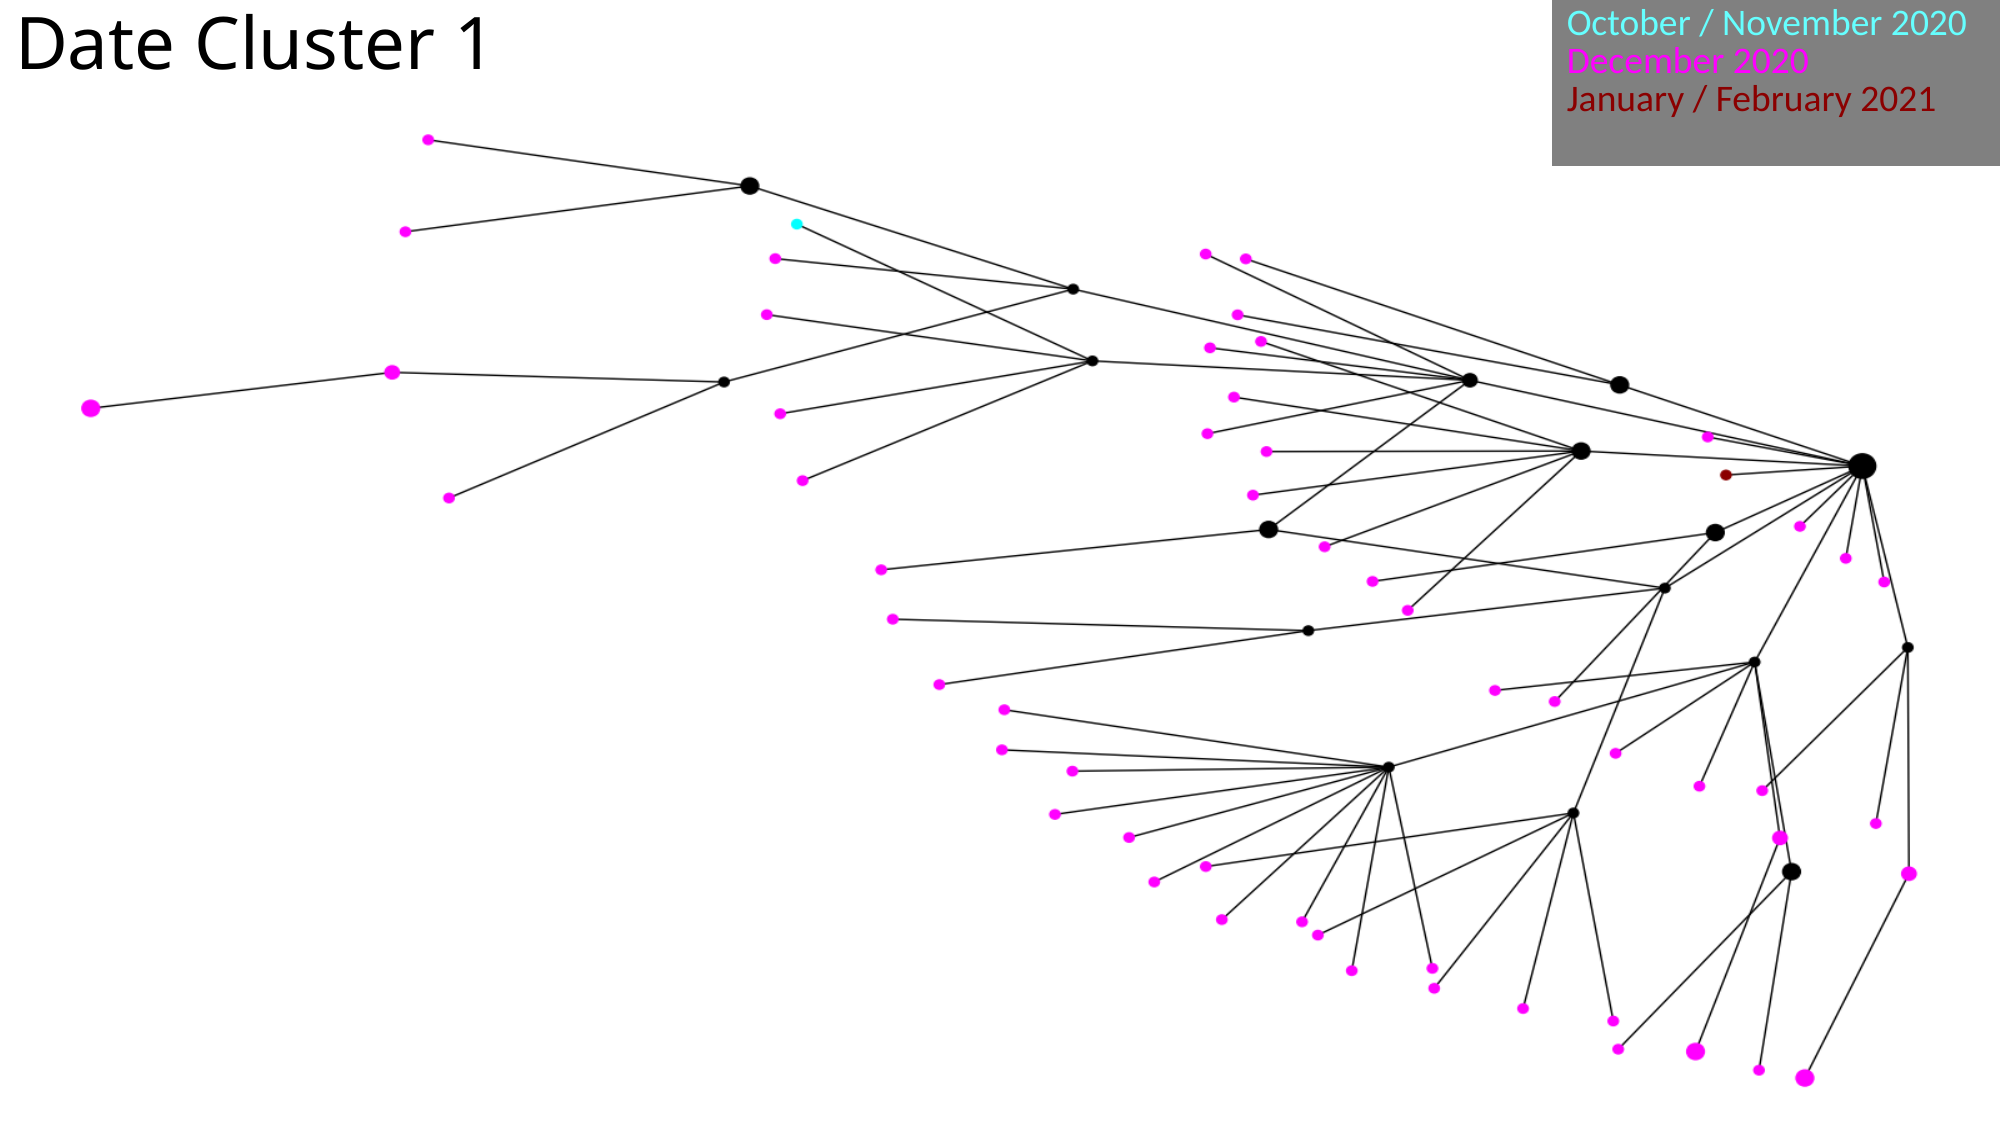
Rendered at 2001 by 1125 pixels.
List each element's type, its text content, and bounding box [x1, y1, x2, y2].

picture [0, 93, 2000, 1125]
title Date Cluster 1 [0, 0, 1552, 93]
table_header October / November 2020 December 2020 January / February 2021 [1552, 0, 2000, 93]
